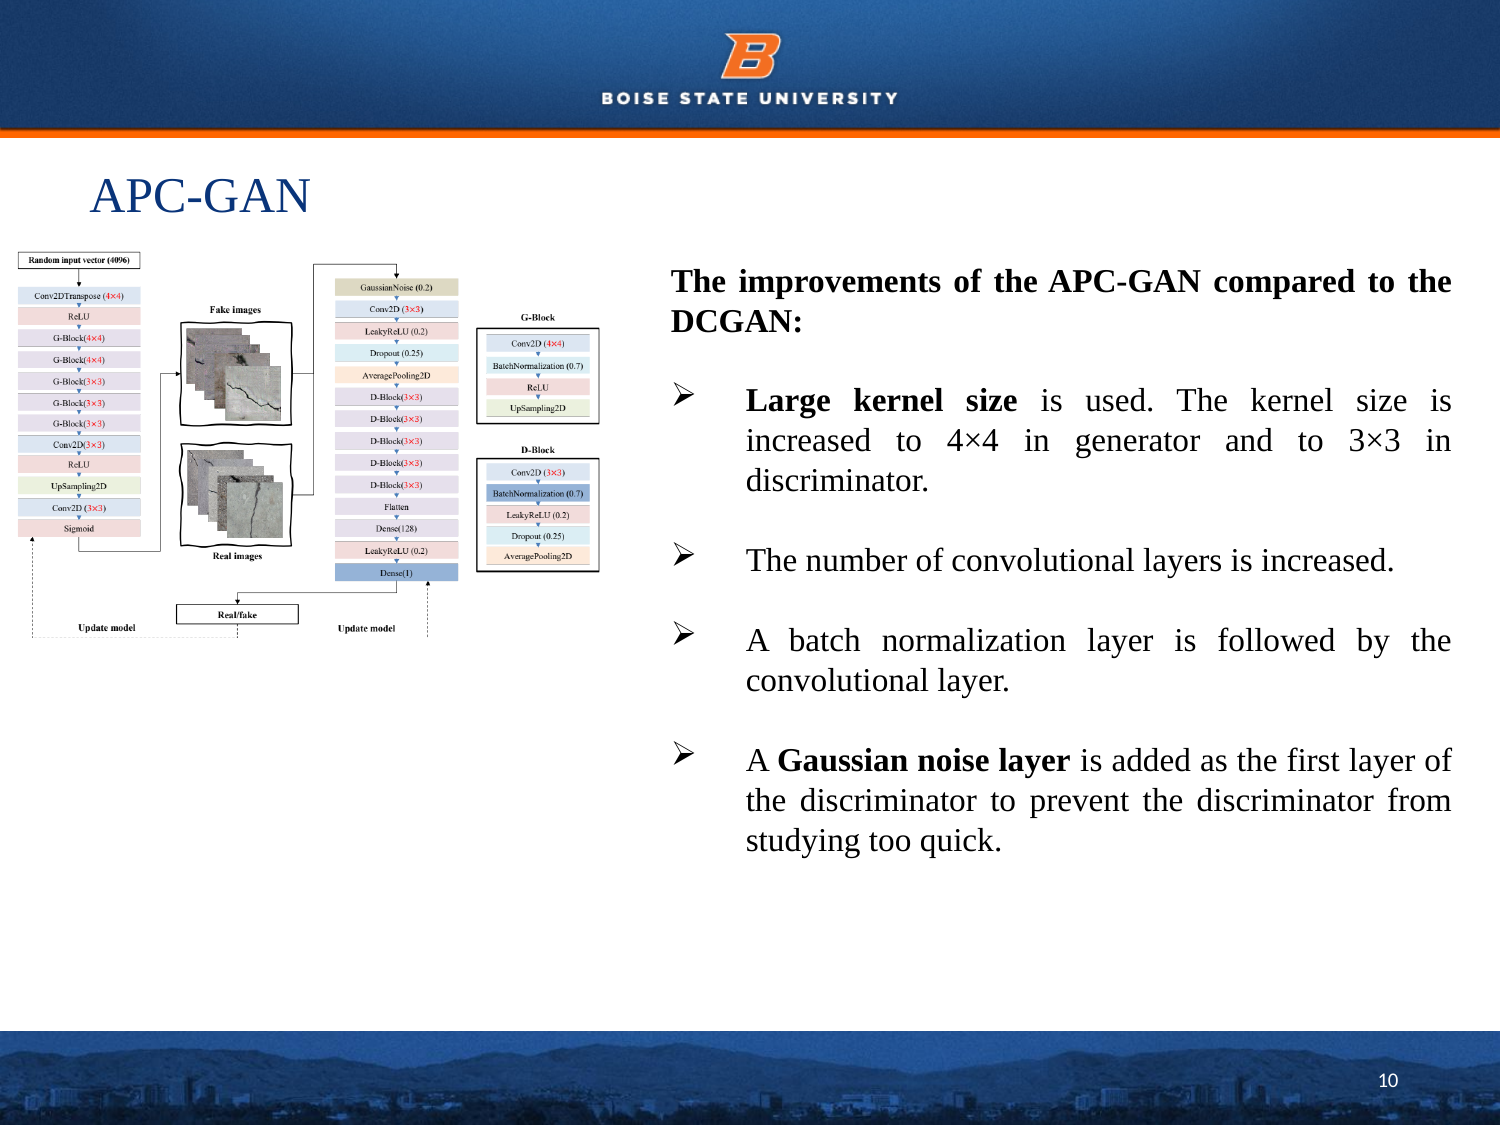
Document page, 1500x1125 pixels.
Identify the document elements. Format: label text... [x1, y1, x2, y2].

text_box The improvements of the APC-GAN compared to the DCGAN: Large kernel size is used. The kernel size is increased to 4×4 in generator and to 3×3 in discriminator. The number of convolutional layers is increased. A batch normalization layer is followed by the convolutional layer. A Gaussian noise layer is added as the first layer of the discriminator to prevent the discriminator from studying too quick. [656, 251, 1468, 865]
picture [17, 251, 600, 639]
title APC-GAN [74, 133, 375, 249]
picture [0, 0, 1500, 138]
picture [0, 1031, 1500, 1125]
